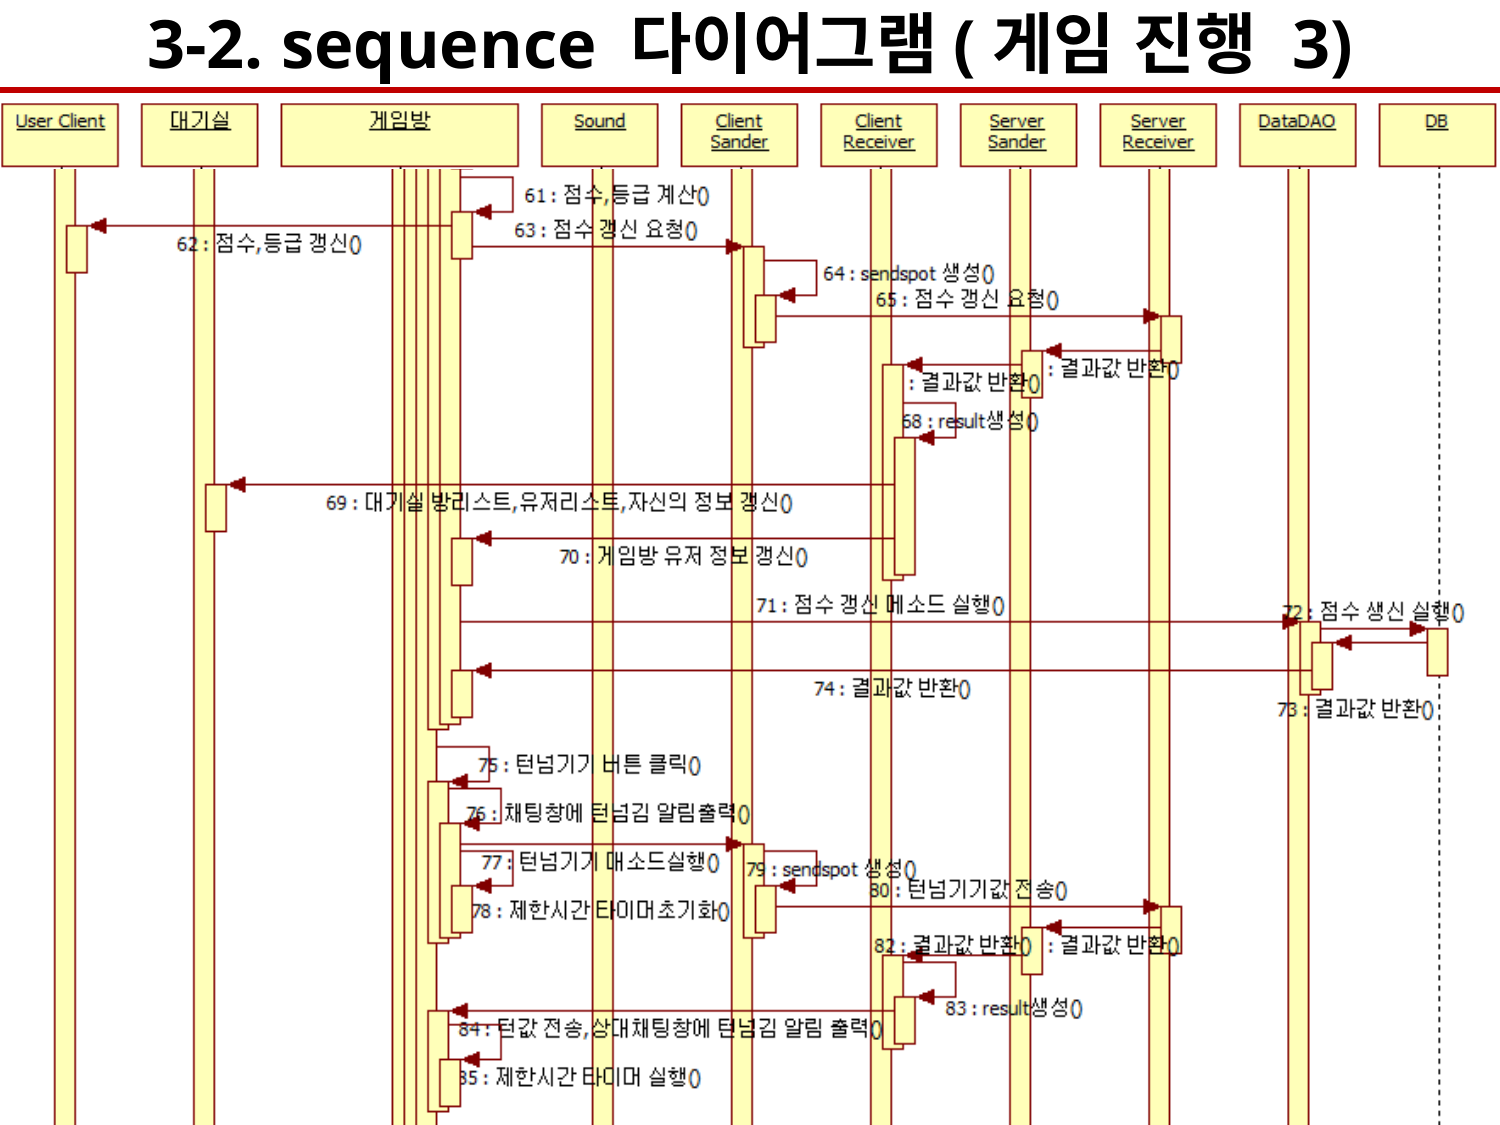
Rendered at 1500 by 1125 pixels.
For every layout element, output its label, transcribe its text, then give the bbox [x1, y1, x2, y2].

picture [0, 102, 1500, 1125]
title 3-2. sequence 다이어그램(게임 진행 3) [75, 0, 1425, 87]
